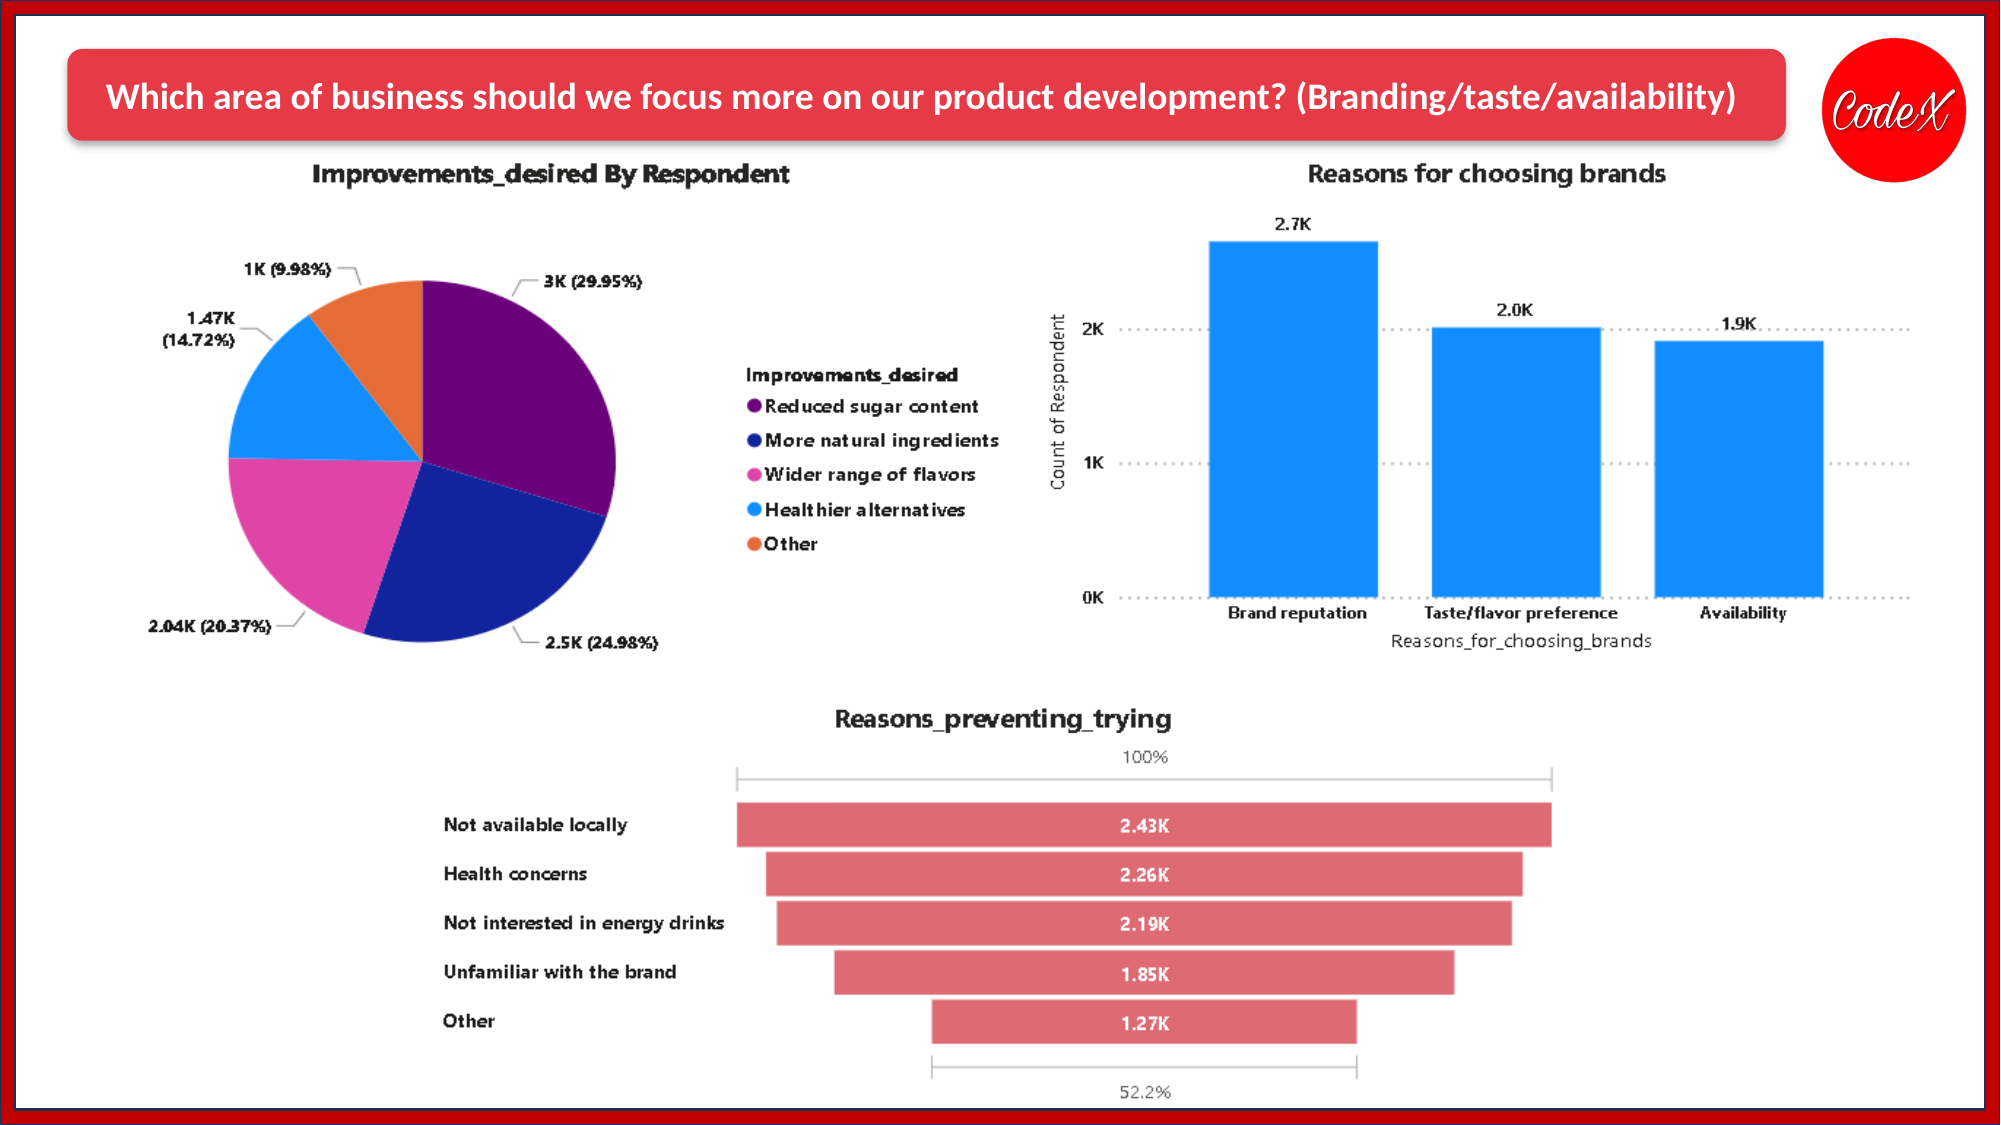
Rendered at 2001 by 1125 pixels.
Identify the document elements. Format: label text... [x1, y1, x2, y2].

text_box [0, 0, 2000, 1125]
picture [86, 34, 1968, 1108]
text_box Which area of business should we focus more on our product development? (Branding/taste/availability) [66, 47, 1787, 142]
